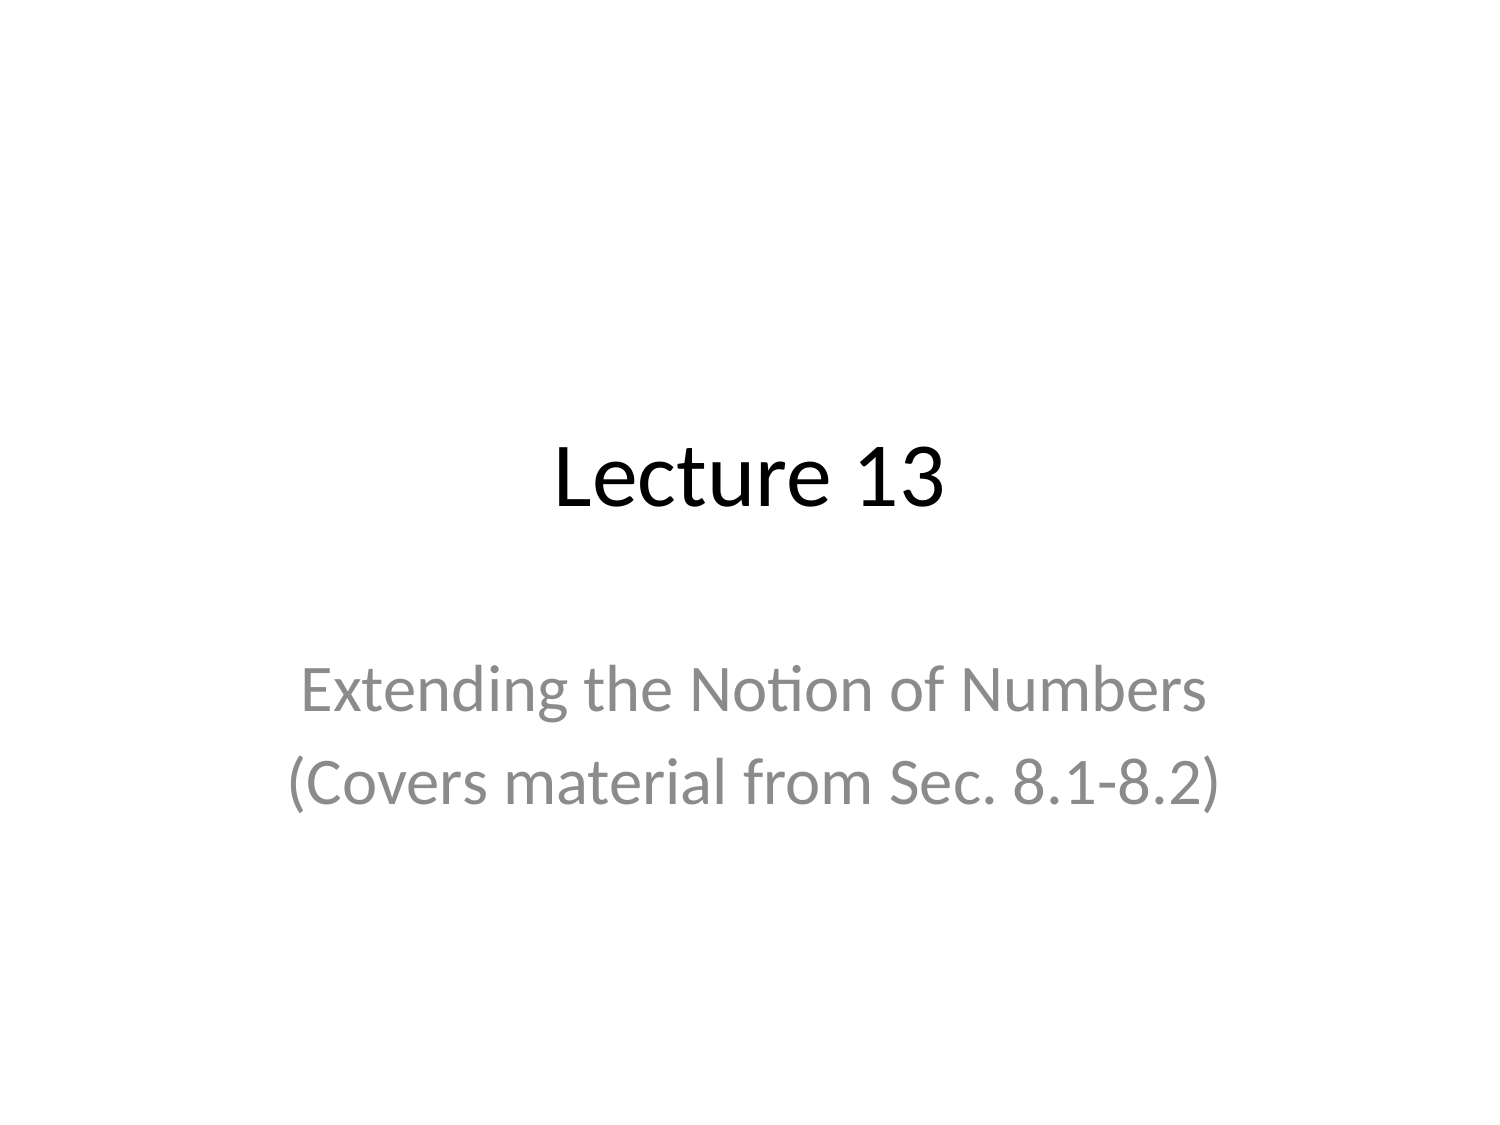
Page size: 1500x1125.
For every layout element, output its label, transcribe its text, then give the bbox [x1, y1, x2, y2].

subtitle Extending the Notion of Numbers (Covers material from Sec. 8.1-8.2) [94, 637, 1415, 925]
title Lecture 13 [112, 349, 1388, 591]
